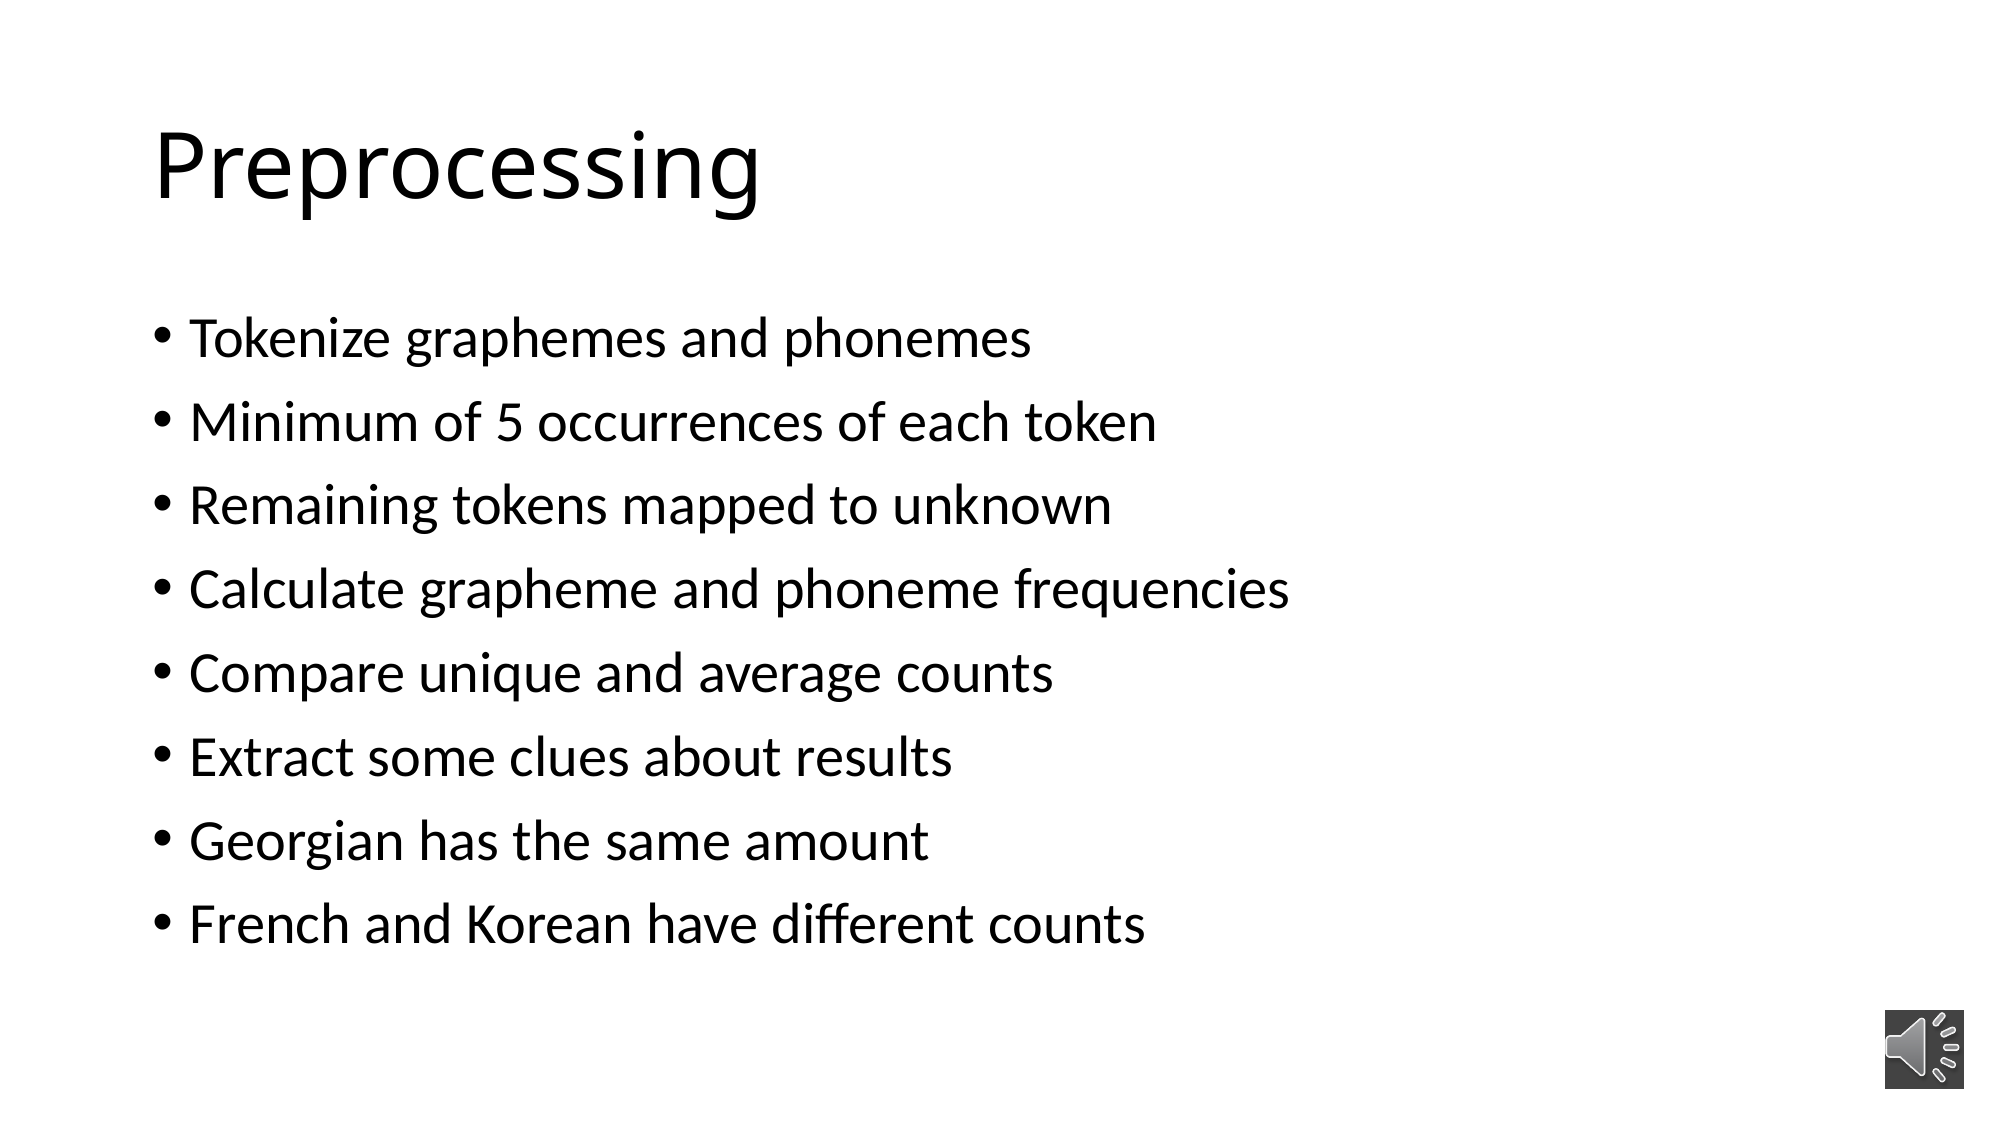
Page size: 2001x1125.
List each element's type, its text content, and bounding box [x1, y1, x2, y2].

picture [1884, 1009, 1965, 1090]
title Preprocessing [137, 59, 1863, 278]
list Tokenize graphemes and phonemes Minimum of 5 occurrences of each token Remaining tokens mapped to unknown Calculate grapheme and phoneme frequencies Compare unique and average counts Extract some clues about results Georgian has the same amount French and Korean have different counts [137, 299, 1863, 1014]
